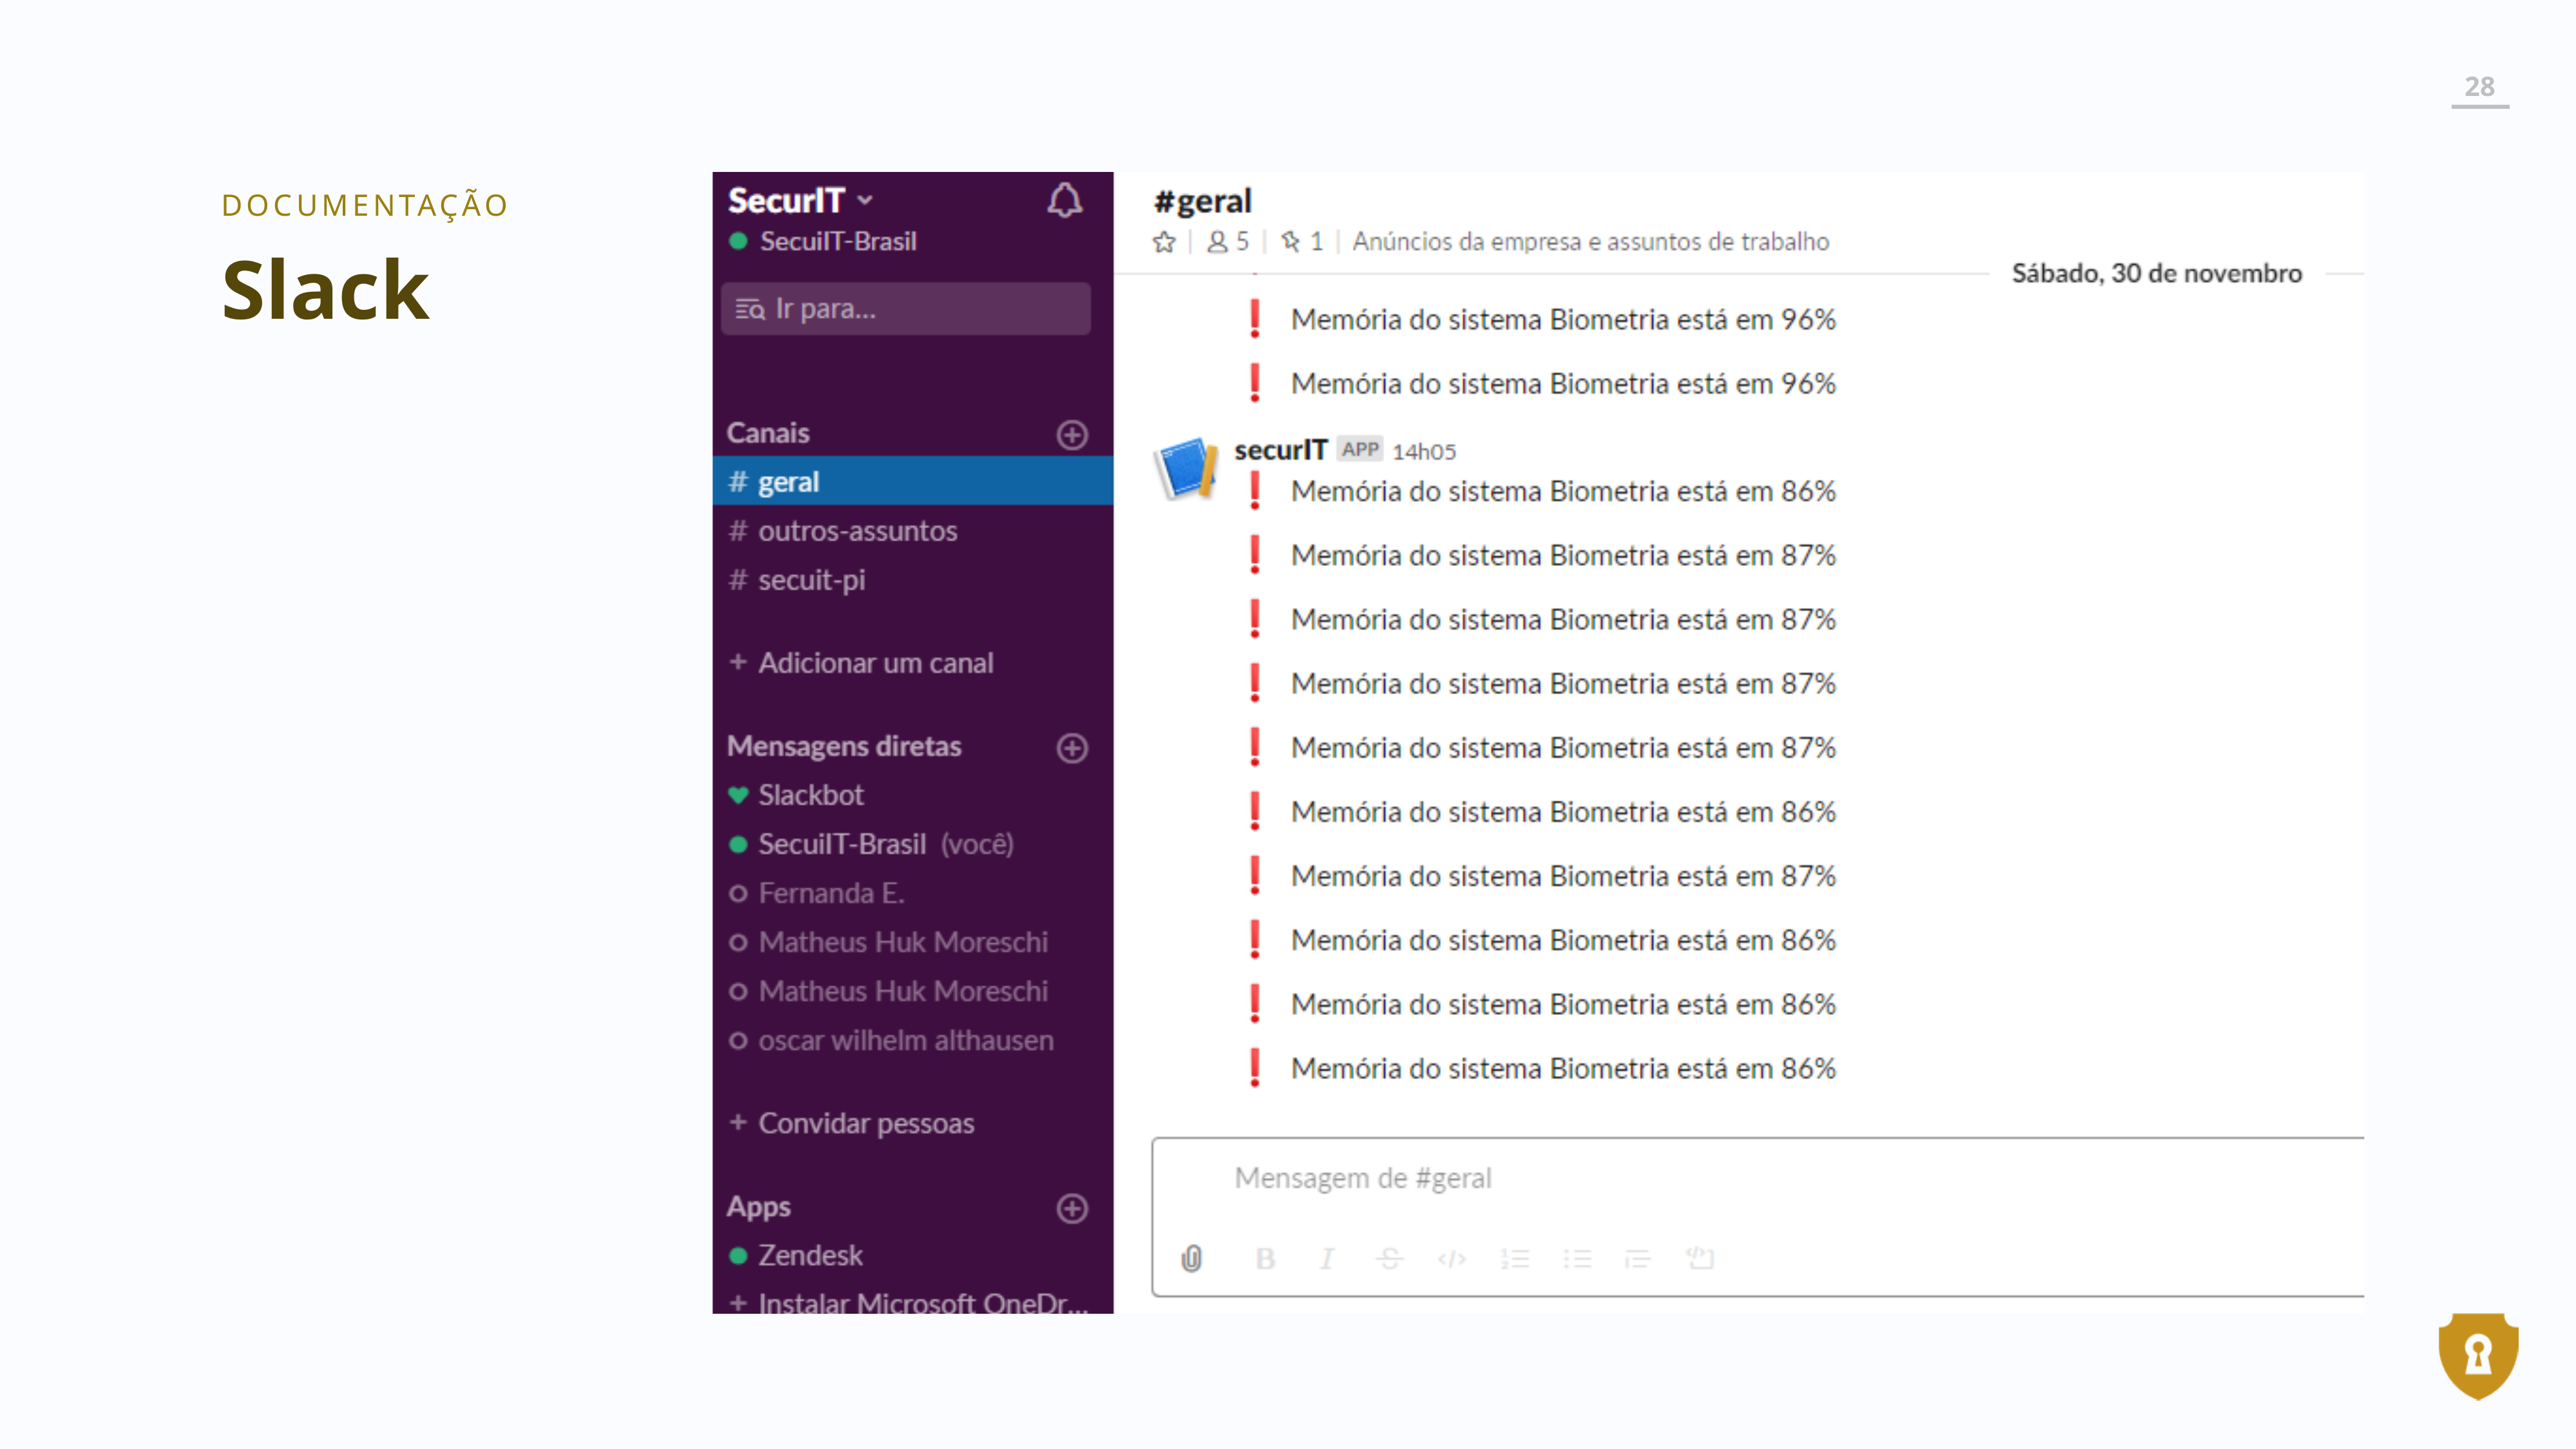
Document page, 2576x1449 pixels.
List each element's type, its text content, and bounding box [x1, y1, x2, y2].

text_box DOCUMENTAÇÃO [211, 181, 507, 227]
text_box Slack [211, 233, 707, 340]
picture [712, 171, 2365, 1314]
picture [2439, 1313, 2519, 1401]
